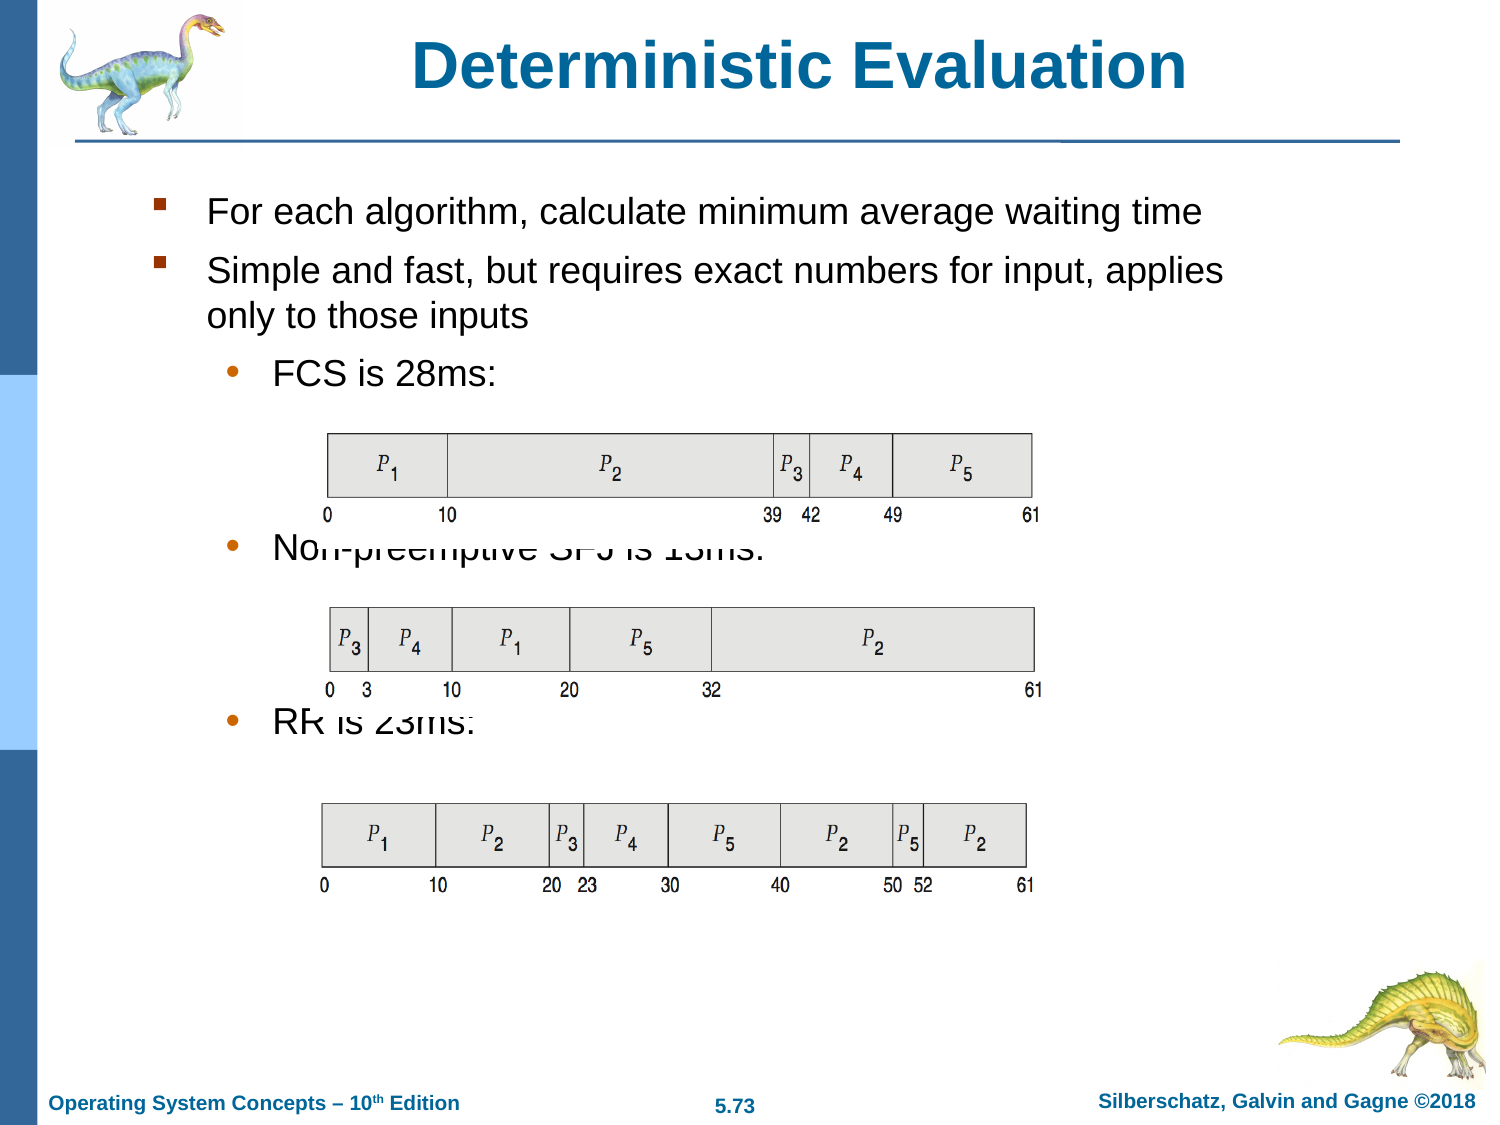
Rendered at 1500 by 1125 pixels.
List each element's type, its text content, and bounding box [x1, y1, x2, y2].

picture [46, 0, 243, 149]
picture [311, 782, 1041, 907]
list For each algorithm, calculate minimum average waiting time Simple and fast, but requires exact numbers for input, applies only to those inputs FCS is 28ms: Non-preemptive SFJ is 13ms: RR is 23ms: [135, 179, 1299, 949]
title Deterministic Evaluation [175, 14, 1425, 110]
picture [317, 412, 1047, 550]
picture [1275, 959, 1486, 1090]
picture [310, 589, 1054, 718]
